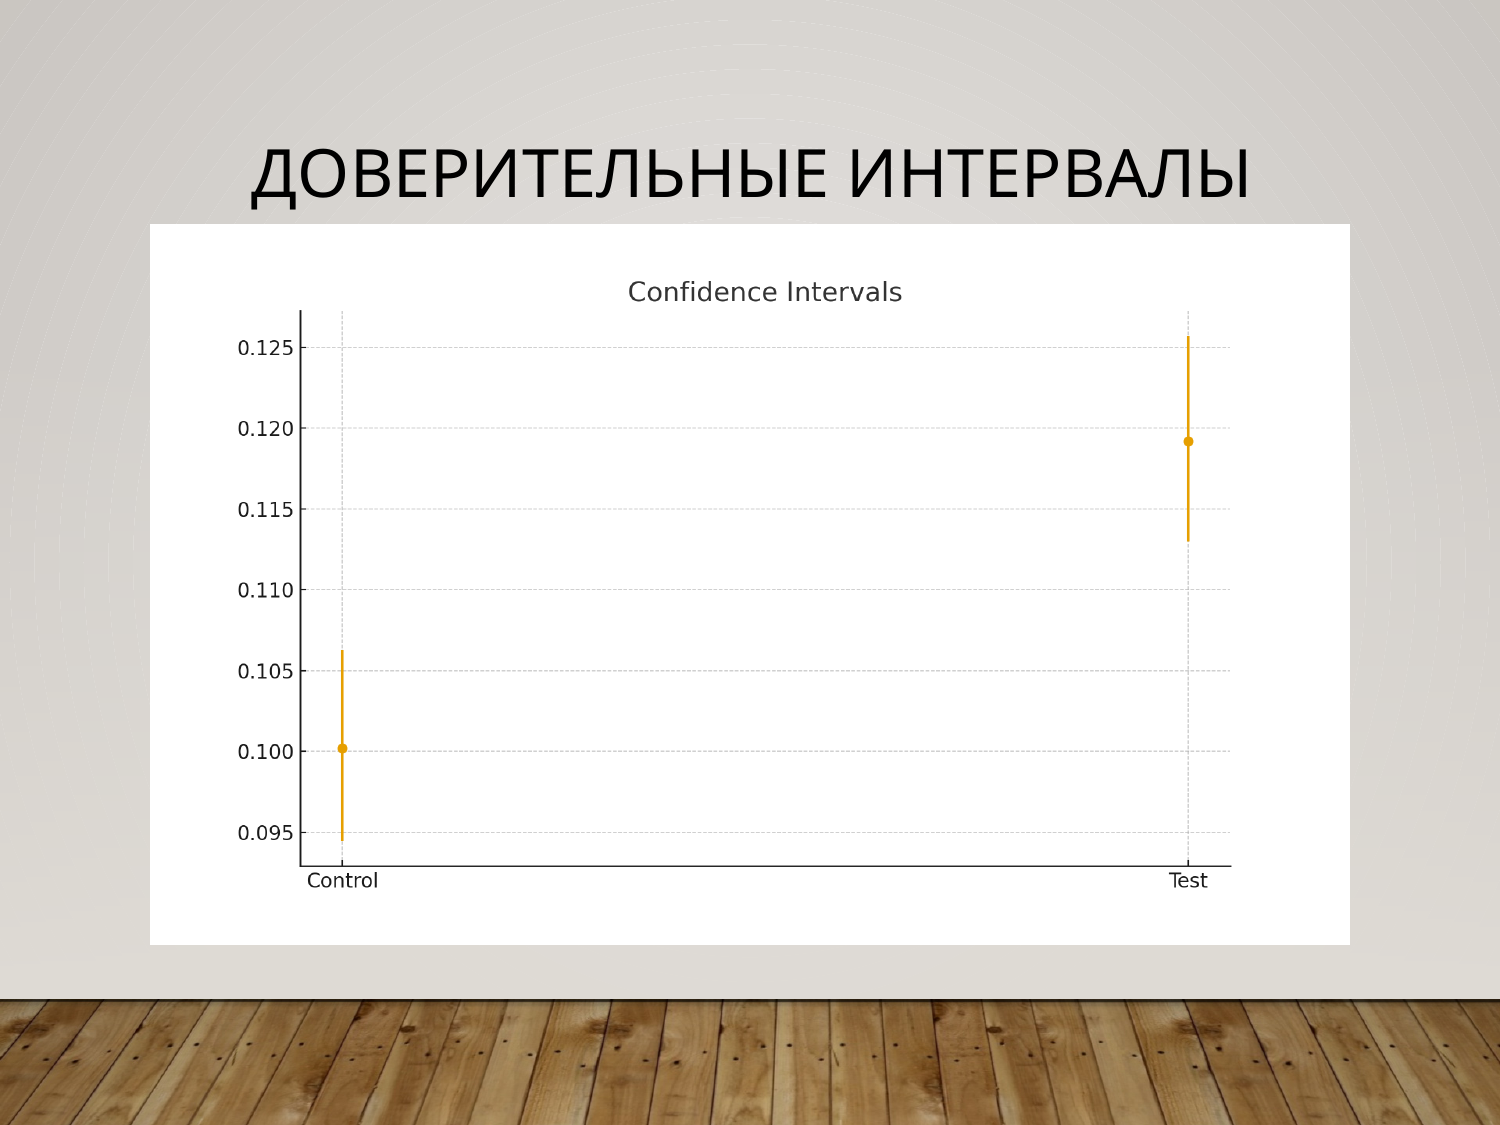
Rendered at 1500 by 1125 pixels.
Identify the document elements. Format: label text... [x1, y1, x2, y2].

title Доверительные интервалы [236, 131, 1315, 224]
picture [149, 224, 1351, 946]
picture [0, 999, 1500, 1125]
